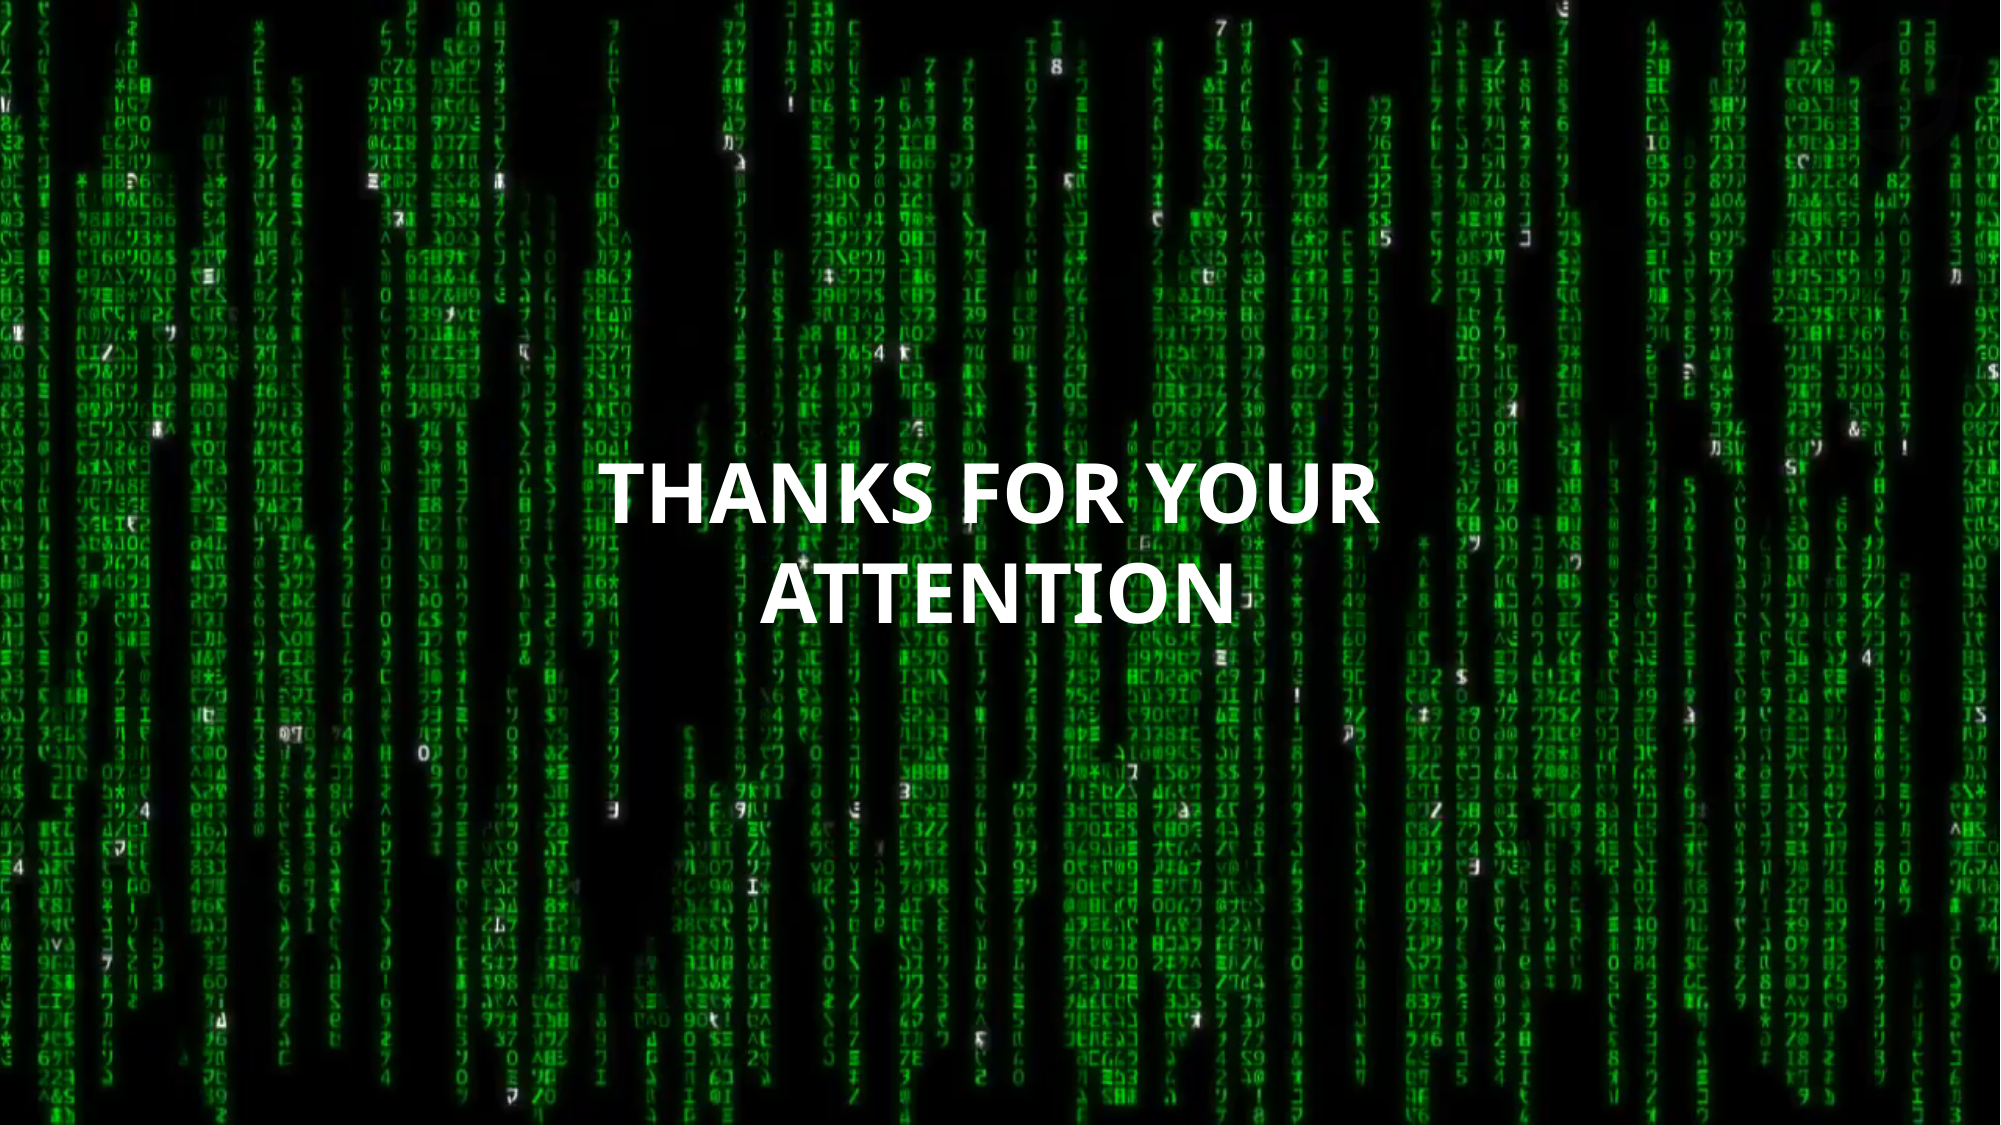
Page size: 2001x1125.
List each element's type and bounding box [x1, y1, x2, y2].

text_box [0, 0, 2000, 1125]
